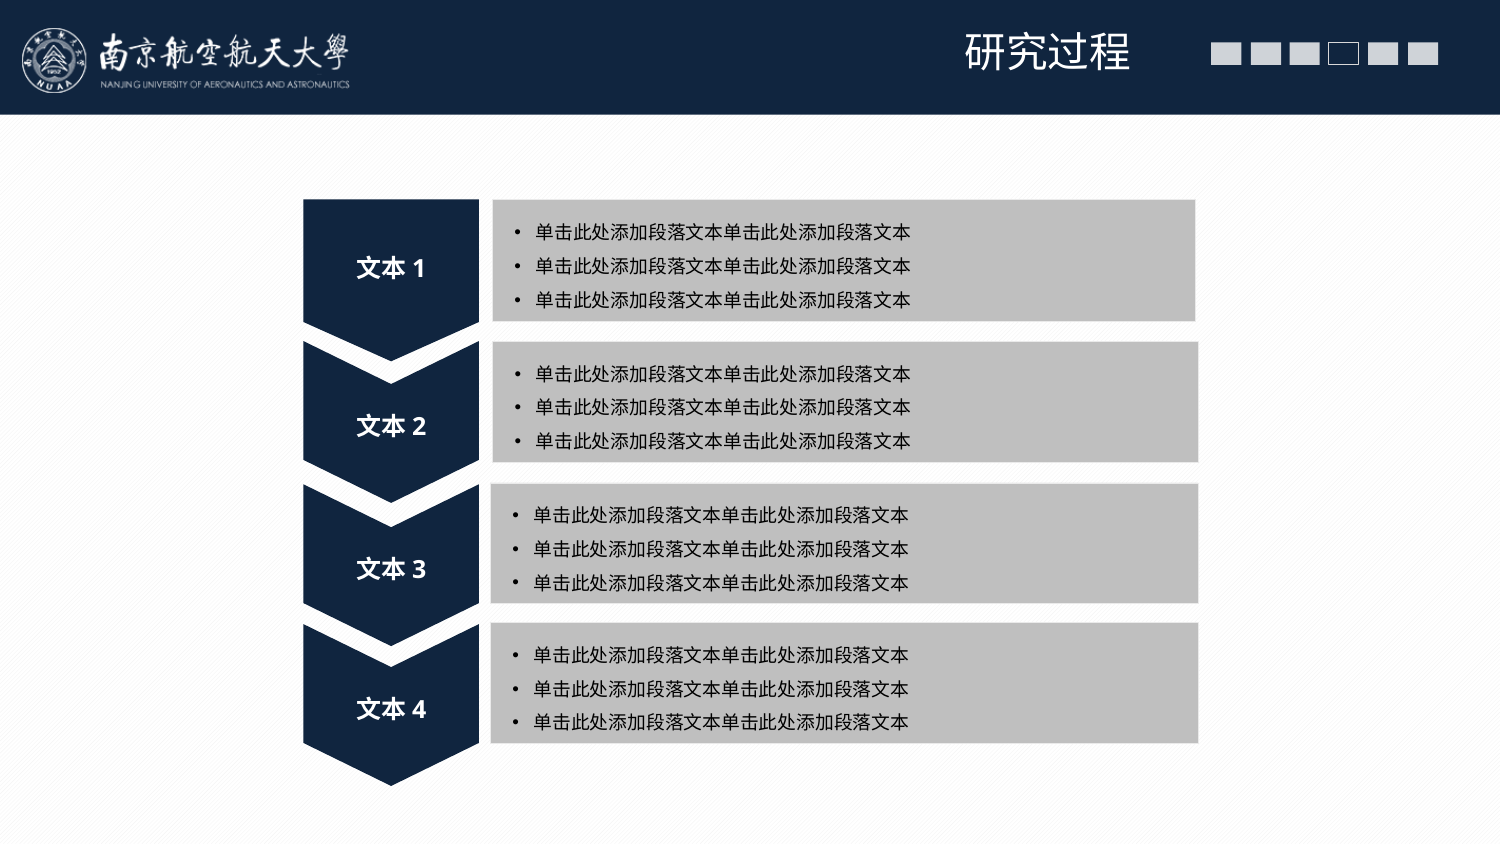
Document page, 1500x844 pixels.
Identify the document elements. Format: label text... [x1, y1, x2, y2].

text_box 文本4 [303, 624, 479, 786]
text_box 文本3 [303, 484, 479, 647]
text_box 单击此处添加段落文本单击此处添加段落文本 单击此处添加段落文本单击此处添加段落文本 单击此处添加段落文本单击此处添加段落文本 [492, 199, 1196, 321]
text_box 单击此处添加段落文本单击此处添加段落文本 单击此处添加段落文本单击此处添加段落文本 单击此处添加段落文本单击此处添加段落文本 [490, 622, 1199, 744]
text_box 单击此处添加段落文本单击此处添加段落文本 单击此处添加段落文本单击此处添加段落文本 单击此处添加段落文本单击此处添加段落文本 [492, 341, 1199, 463]
text_box 文本1 [303, 199, 479, 362]
text_box 文本2 [303, 341, 479, 503]
picture [22, 28, 351, 93]
list 研究过程 [532, 18, 1147, 94]
text_box 单击此处添加段落文本单击此处添加段落文本 单击此处添加段落文本单击此处添加段落文本 单击此处添加段落文本单击此处添加段落文本 [490, 482, 1199, 604]
